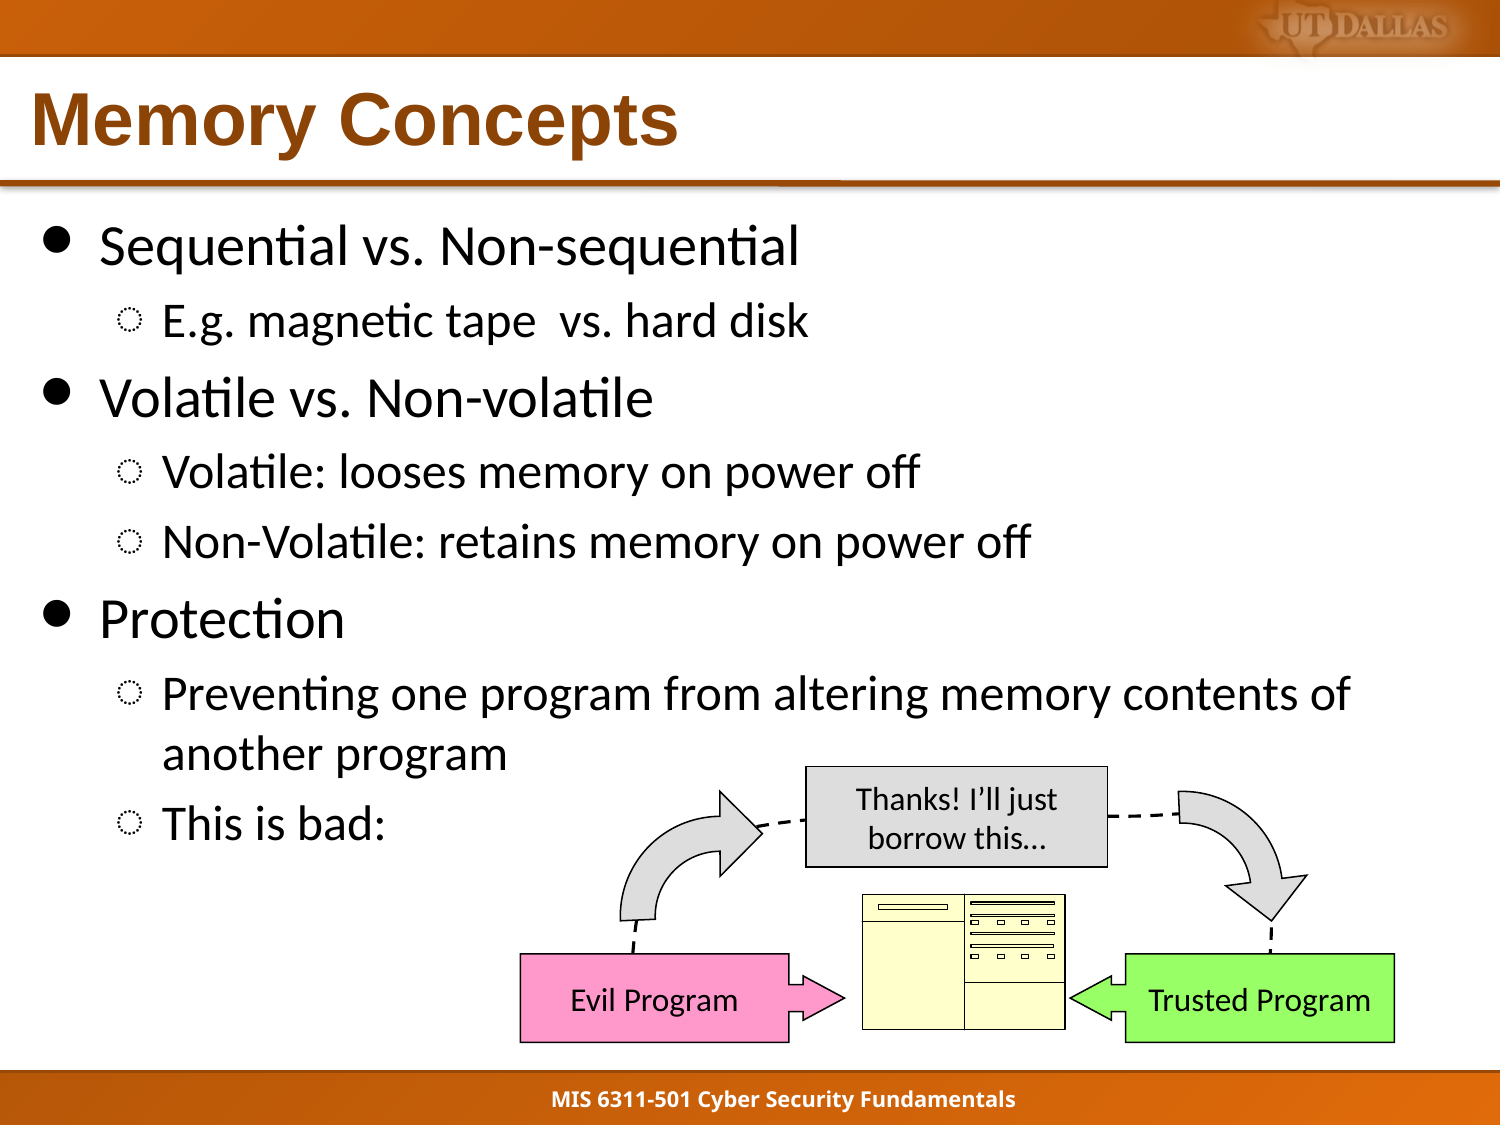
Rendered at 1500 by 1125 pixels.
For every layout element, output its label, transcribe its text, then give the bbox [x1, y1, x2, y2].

picture [857, 890, 1071, 1034]
text_box [1178, 791, 1307, 921]
text_box Evil Program [520, 953, 845, 1043]
text_box Thanks! I’ll just borrow this… [806, 766, 1108, 867]
text_box [620, 791, 763, 921]
picture [1218, 0, 1500, 64]
text_box Trusted Program [1074, 953, 1395, 1043]
list Sequential vs. Non-sequential E.g. magnetic tape vs. hard disk Volatile vs. Non-volatile Volatile: looses memory on power off Non-Volatile: retains memory on power off Protection Preventing one program from altering memory contents of another program This is bad: [24, 199, 1500, 1077]
title Memory Concepts [0, 64, 1500, 178]
